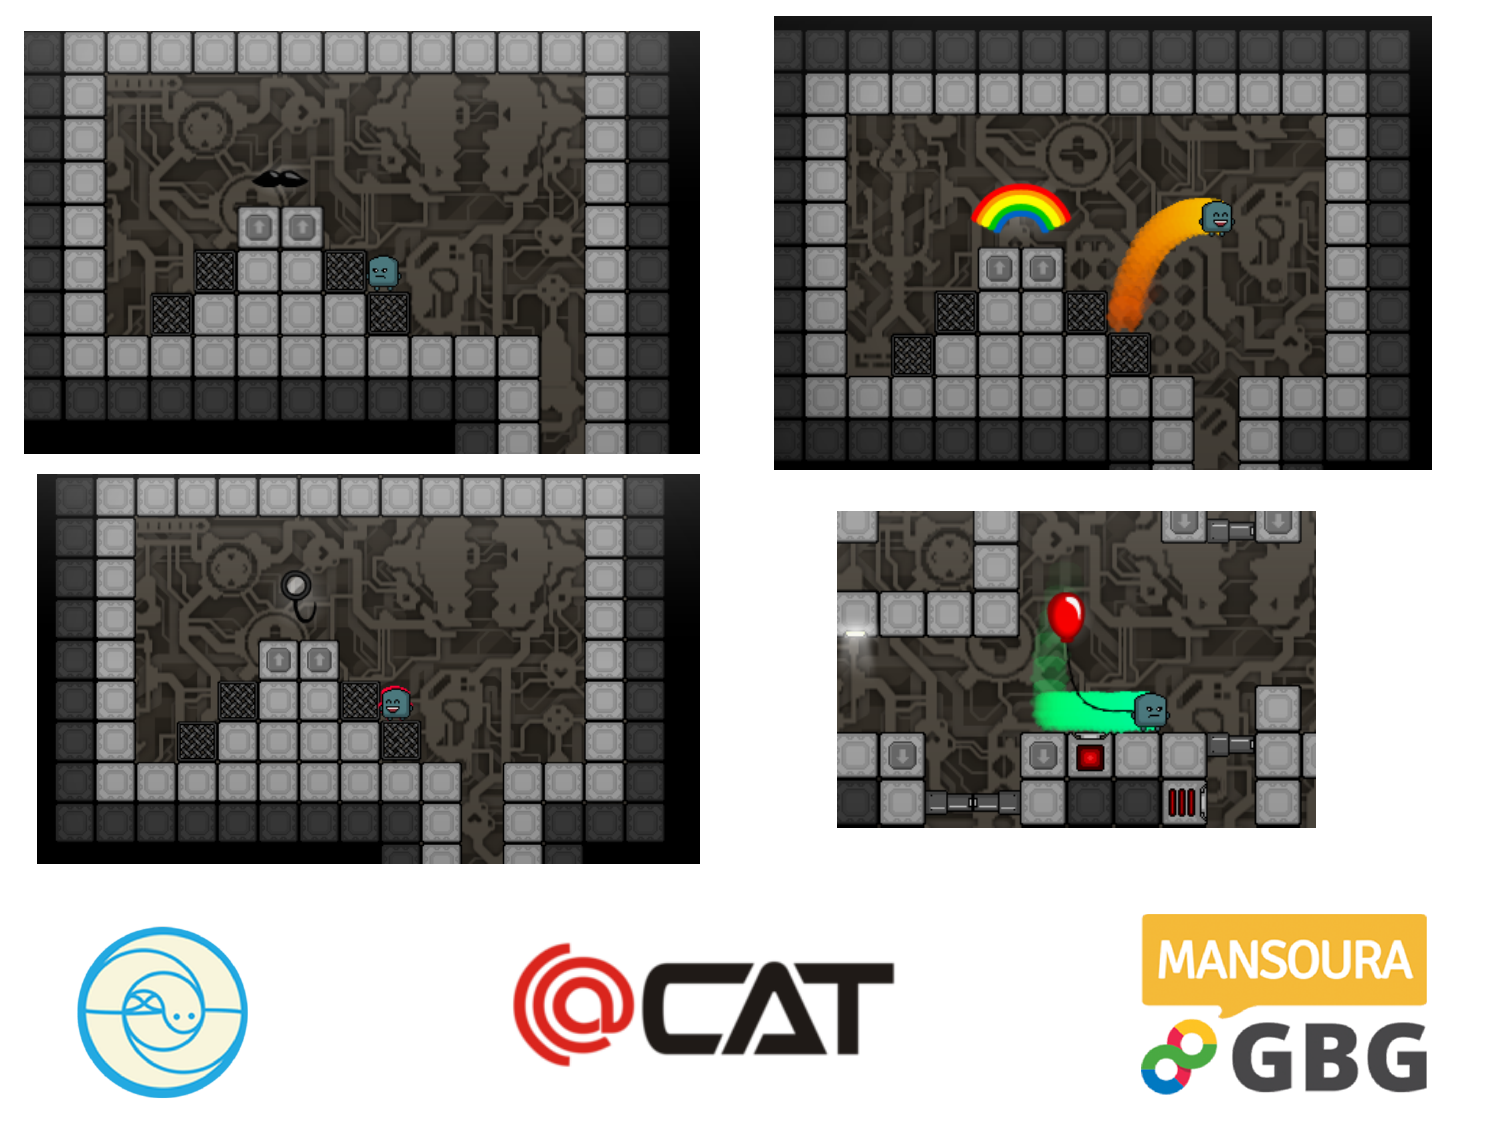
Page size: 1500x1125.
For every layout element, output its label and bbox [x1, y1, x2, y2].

picture [75, 924, 250, 1100]
picture [24, 31, 701, 455]
picture [1137, 910, 1432, 1100]
picture [512, 940, 896, 1070]
picture [37, 474, 701, 865]
picture [837, 511, 1316, 828]
picture [774, 16, 1432, 470]
